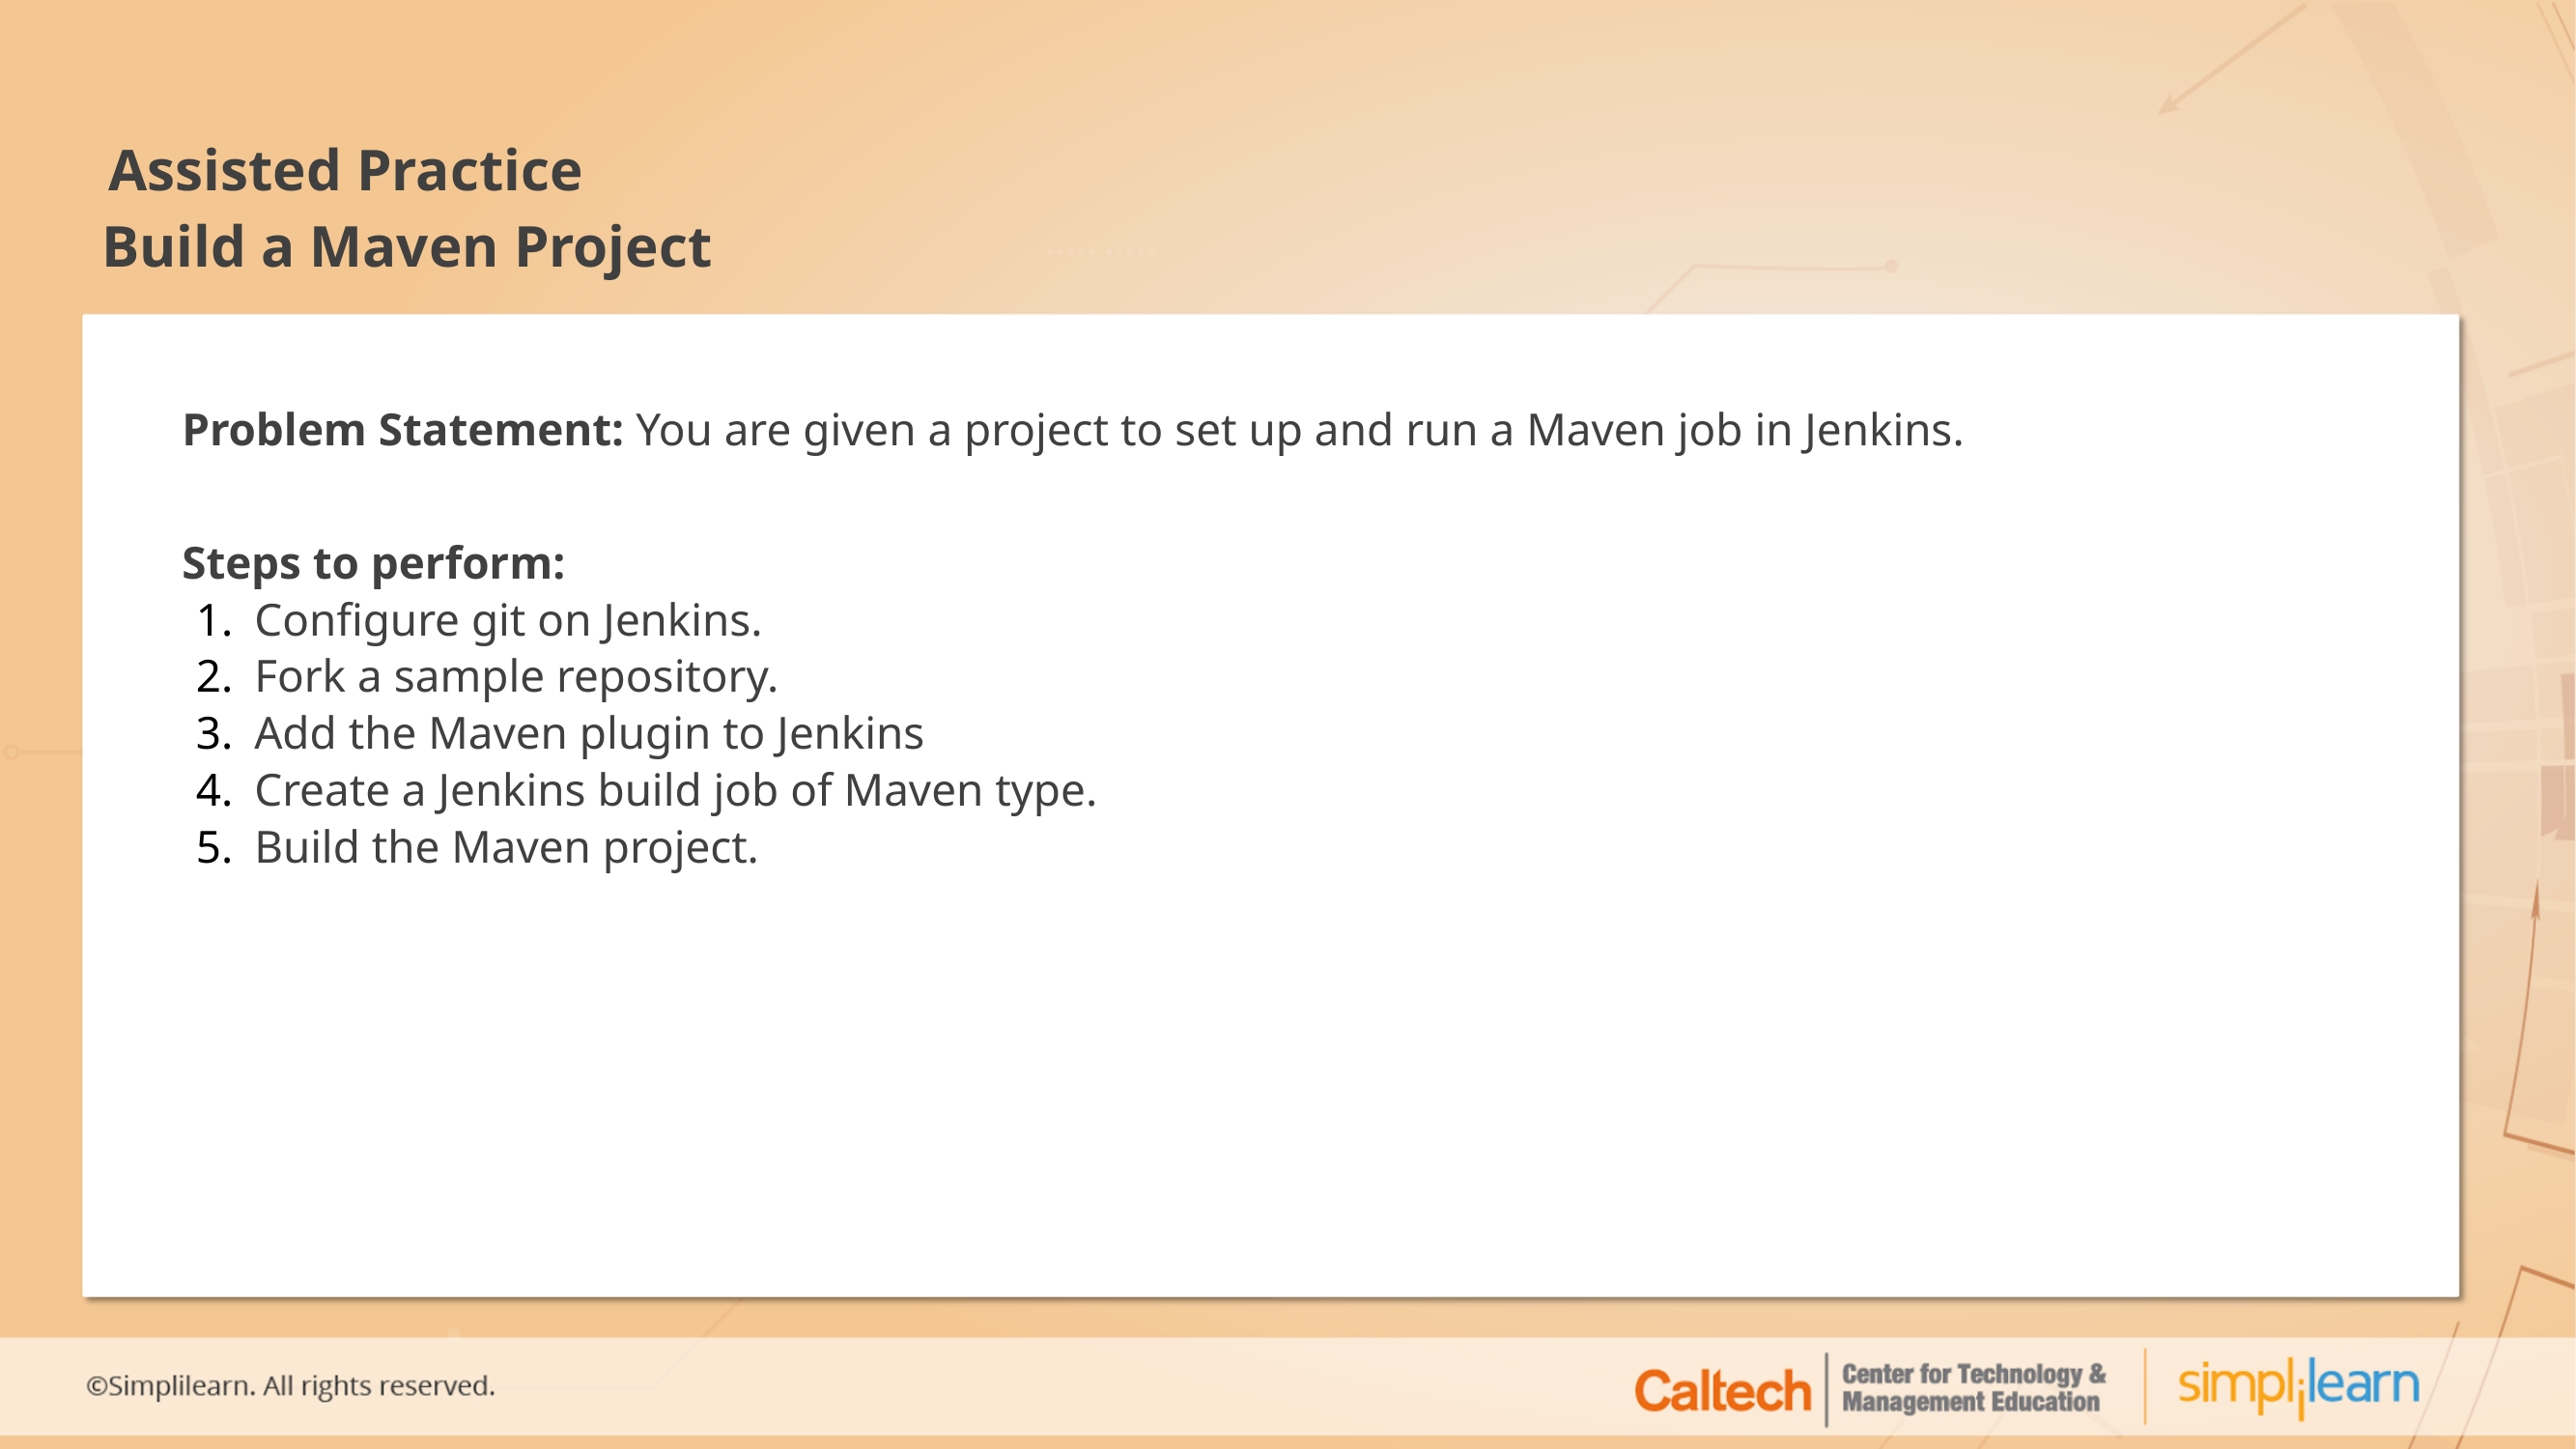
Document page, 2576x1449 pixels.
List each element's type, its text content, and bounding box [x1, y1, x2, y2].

picture [0, 0, 2576, 1449]
title Build a Maven Project [87, 196, 1777, 302]
list Problem Statement: You are given a project to set up and run a Maven job in Jenkins. Steps to perform: Configure git on Jenkins. Fork a sample repository. Add the Maven plugin to Jenkins Create a Jenkins build job of Maven type. Build the Maven project. [167, 442, 2172, 837]
